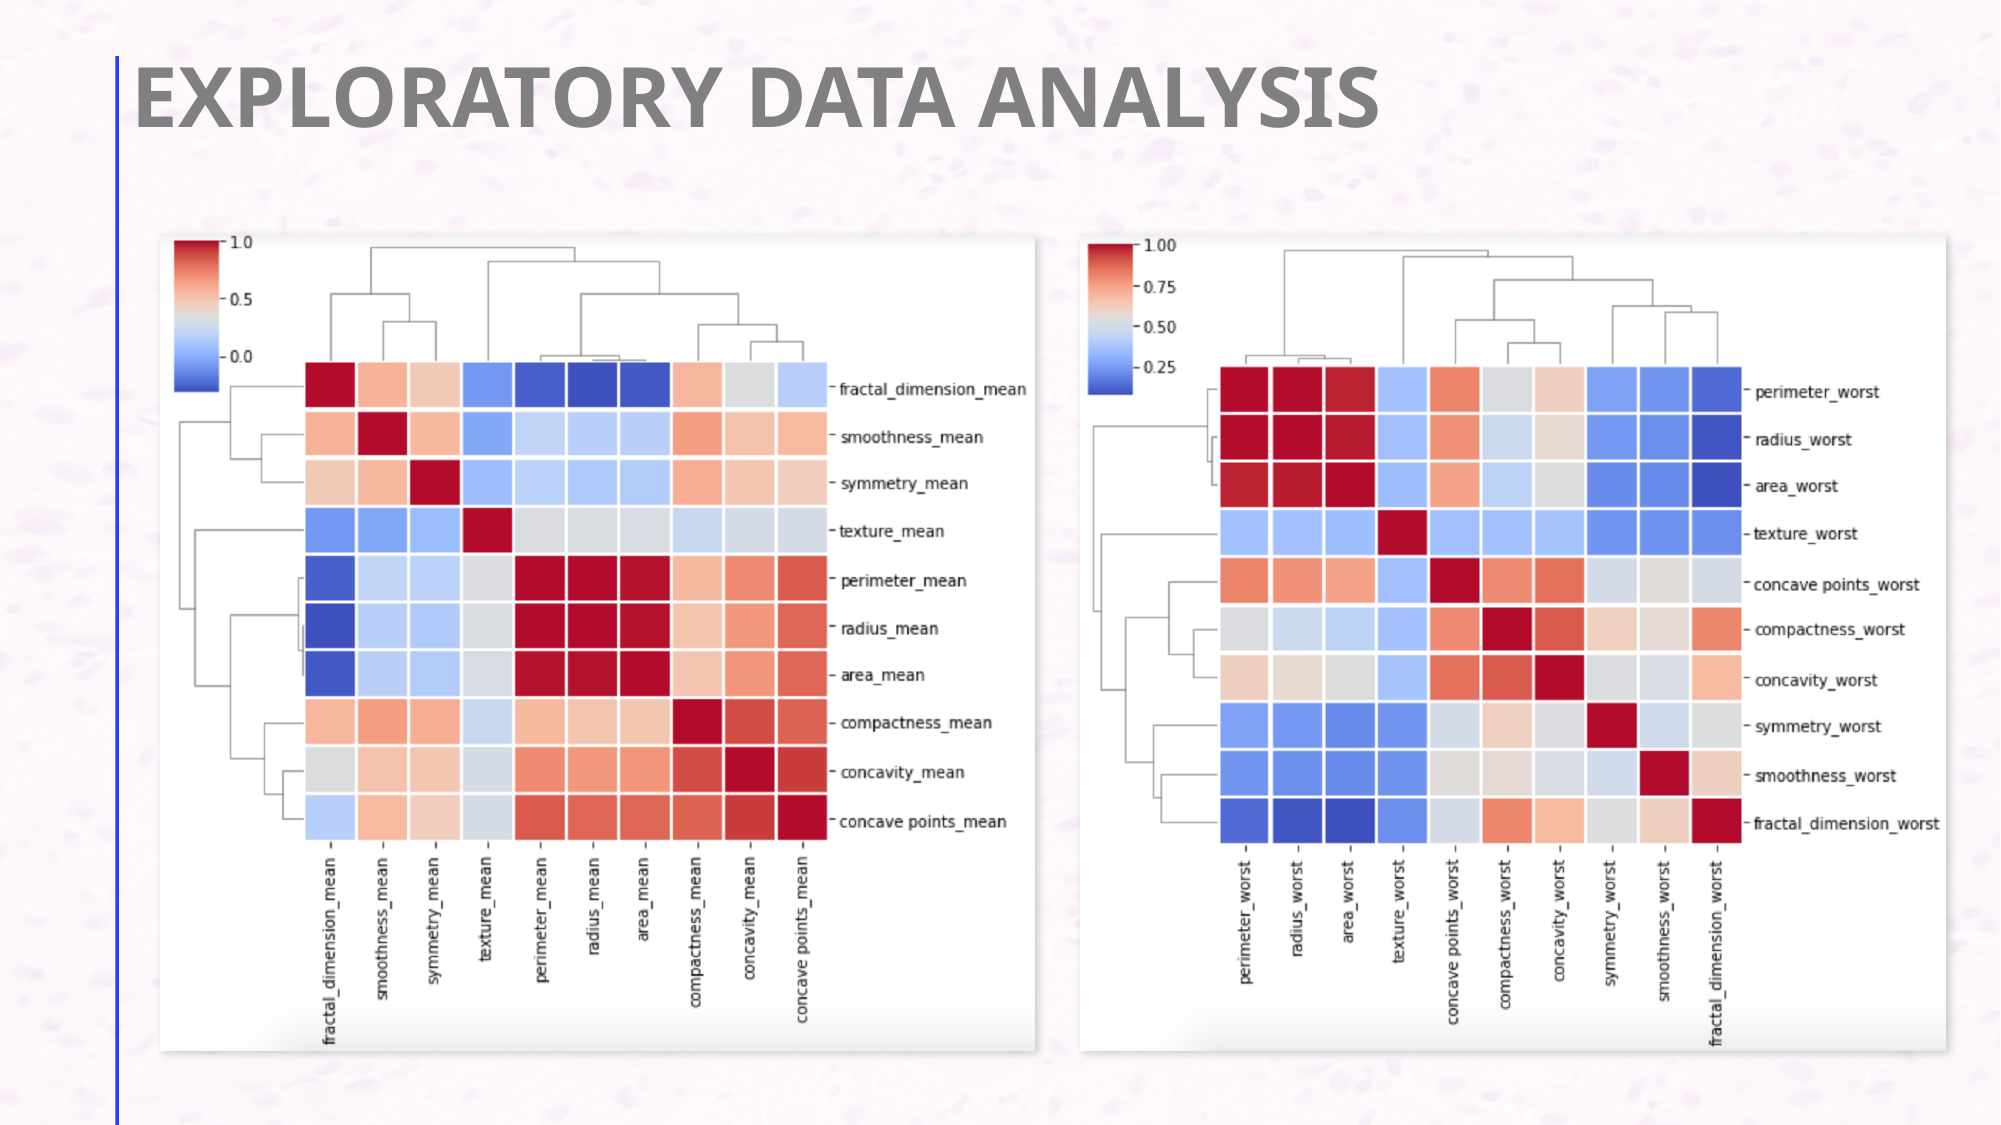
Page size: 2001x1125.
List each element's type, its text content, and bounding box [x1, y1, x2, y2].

picture [160, 234, 1035, 1051]
picture [1080, 234, 1946, 1051]
title Exploratory data analysis [116, 27, 1763, 153]
